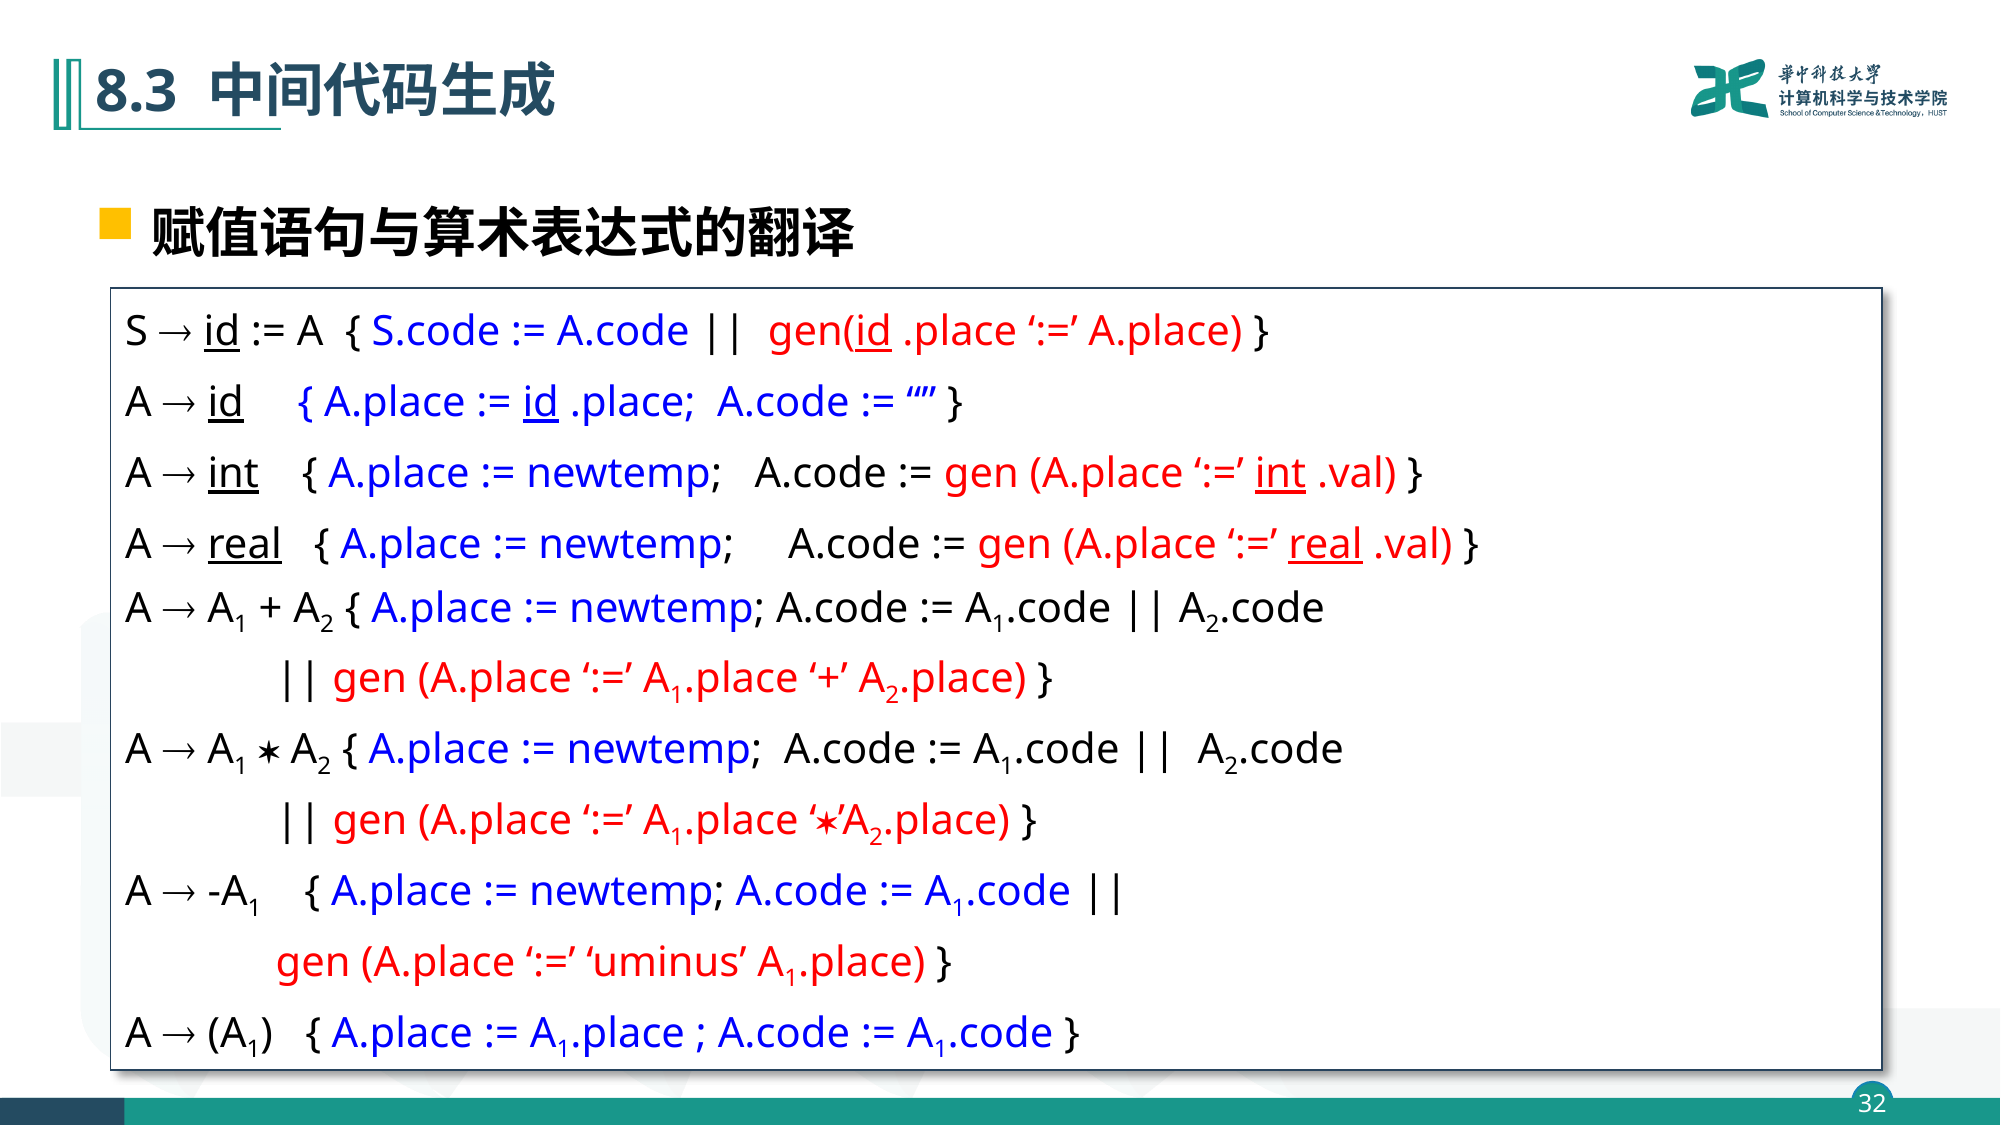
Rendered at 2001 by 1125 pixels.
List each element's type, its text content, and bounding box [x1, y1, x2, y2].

picture [1805, 59, 1947, 118]
text_box S  id := A { S.code := A.code || gen(id .place ‘:=’ A.place) } A  id { A.place := id .place; A.code := “” } A  int { A.place := newtemp; A.code := gen (A.place ‘:=’ int .val) } A  real { A.place := newtemp; A.code := gen (A.place ‘:=’ real .val) } A  A1 + A2 { A.place := newtemp; A.code := A1.code || A2.code || gen (A.place ‘:=’ A1.place ‘+’ A2.place) } A  A1  A2 { A.place := newtemp; A.code := A1.code || A2.code || gen (A.place ‘:=’ A1.place ‘’A2.place) } A  -A1 { A.place := newtemp; A.code := A1.code || gen (A.place ‘:=’ ‘uminus’ A1.place) } A  (A1) { A.place := A1.place ; A.code := A1.code } [110, 288, 1882, 1070]
title 8.3 中间代码生成 [80, 42, 1805, 144]
list 赋值语句与算术表达式的翻译 [80, 157, 1890, 289]
